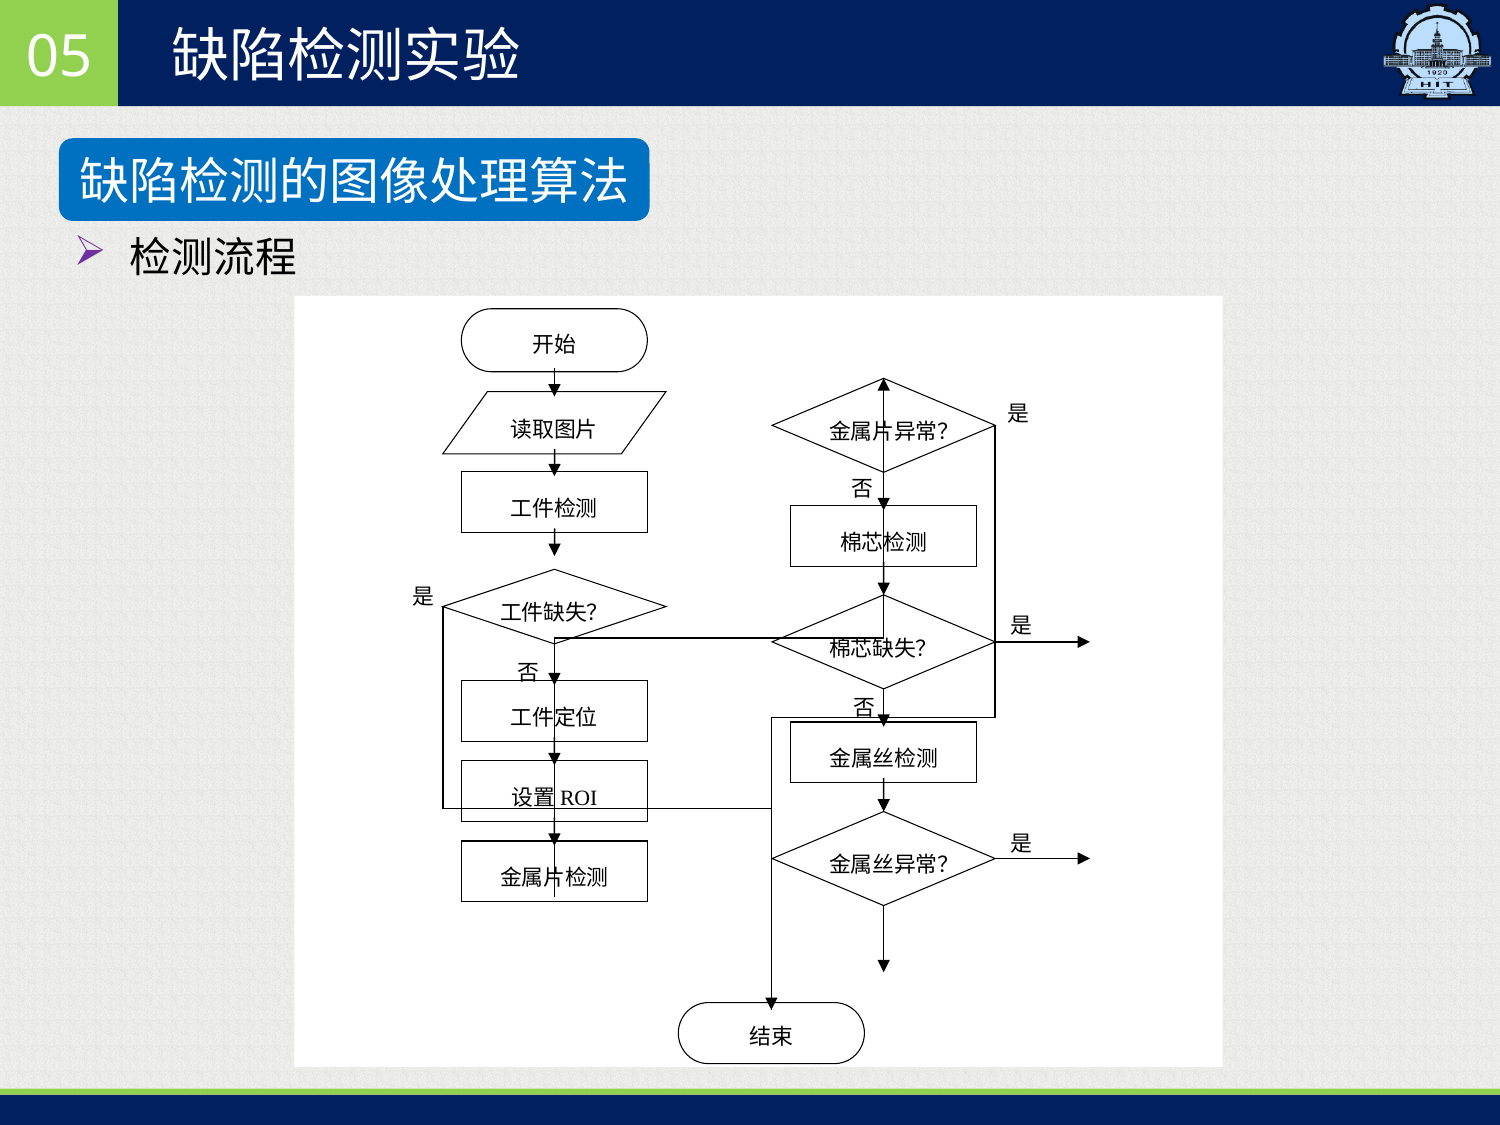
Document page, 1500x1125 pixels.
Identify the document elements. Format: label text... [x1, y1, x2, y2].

picture [0, 107, 1500, 1088]
list 缺陷检测实验 [156, 0, 1361, 107]
list 05 [0, 0, 119, 107]
text_box 检测流程 [58, 222, 462, 288]
text_box 缺陷检测的图像处理算法 [58, 138, 650, 221]
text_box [294, 295, 1223, 1067]
